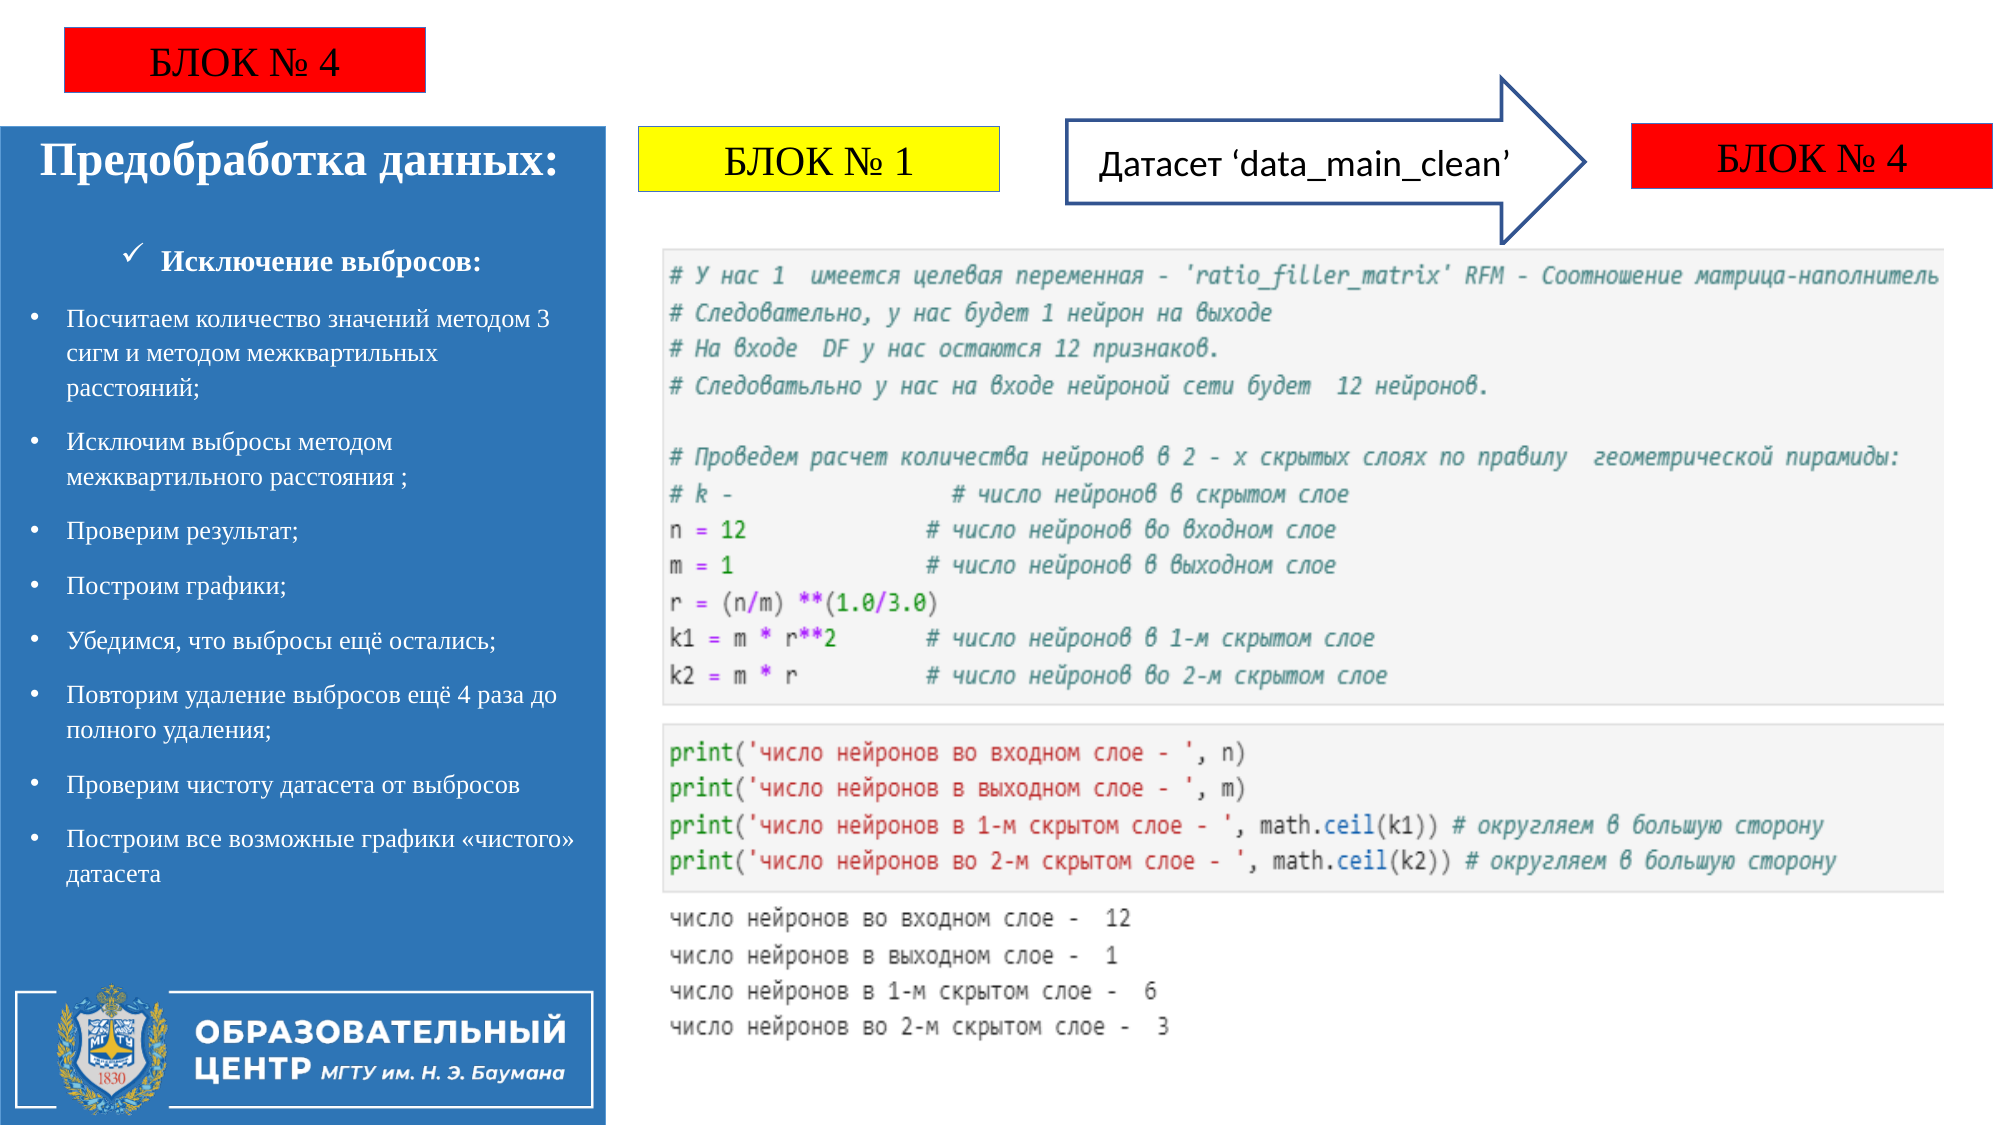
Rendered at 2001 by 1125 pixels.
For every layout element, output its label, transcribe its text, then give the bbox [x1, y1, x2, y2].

text_box БЛОК № 4 [1631, 123, 1993, 189]
text_box БЛОК № 1 [638, 126, 1000, 192]
picture [15, 983, 594, 1117]
text_box Исключение выбросов: Посчитаем количество значений методом 3 сигм и методом межквартильных расстояний; Исключим выбросы методом межквартильного расстояния ; Проверим результат; Построим графики; Убедимся, что выбросы ещё остались; Повторим удаление выбросов ещё 4 раза до полного удаления; Проверим чистоту датасета от выбросов Построим все возможные графики «чистого» датасета [15, 228, 592, 897]
text_box [0, 126, 606, 1125]
text_box БЛОК № 4 [64, 27, 426, 93]
picture [656, 245, 1944, 1047]
text_box Предобработка данных: [23, 126, 577, 228]
text_box [23, 554, 585, 983]
text_box Датасет ‘data_main_clean’ [1065, 75, 1587, 245]
